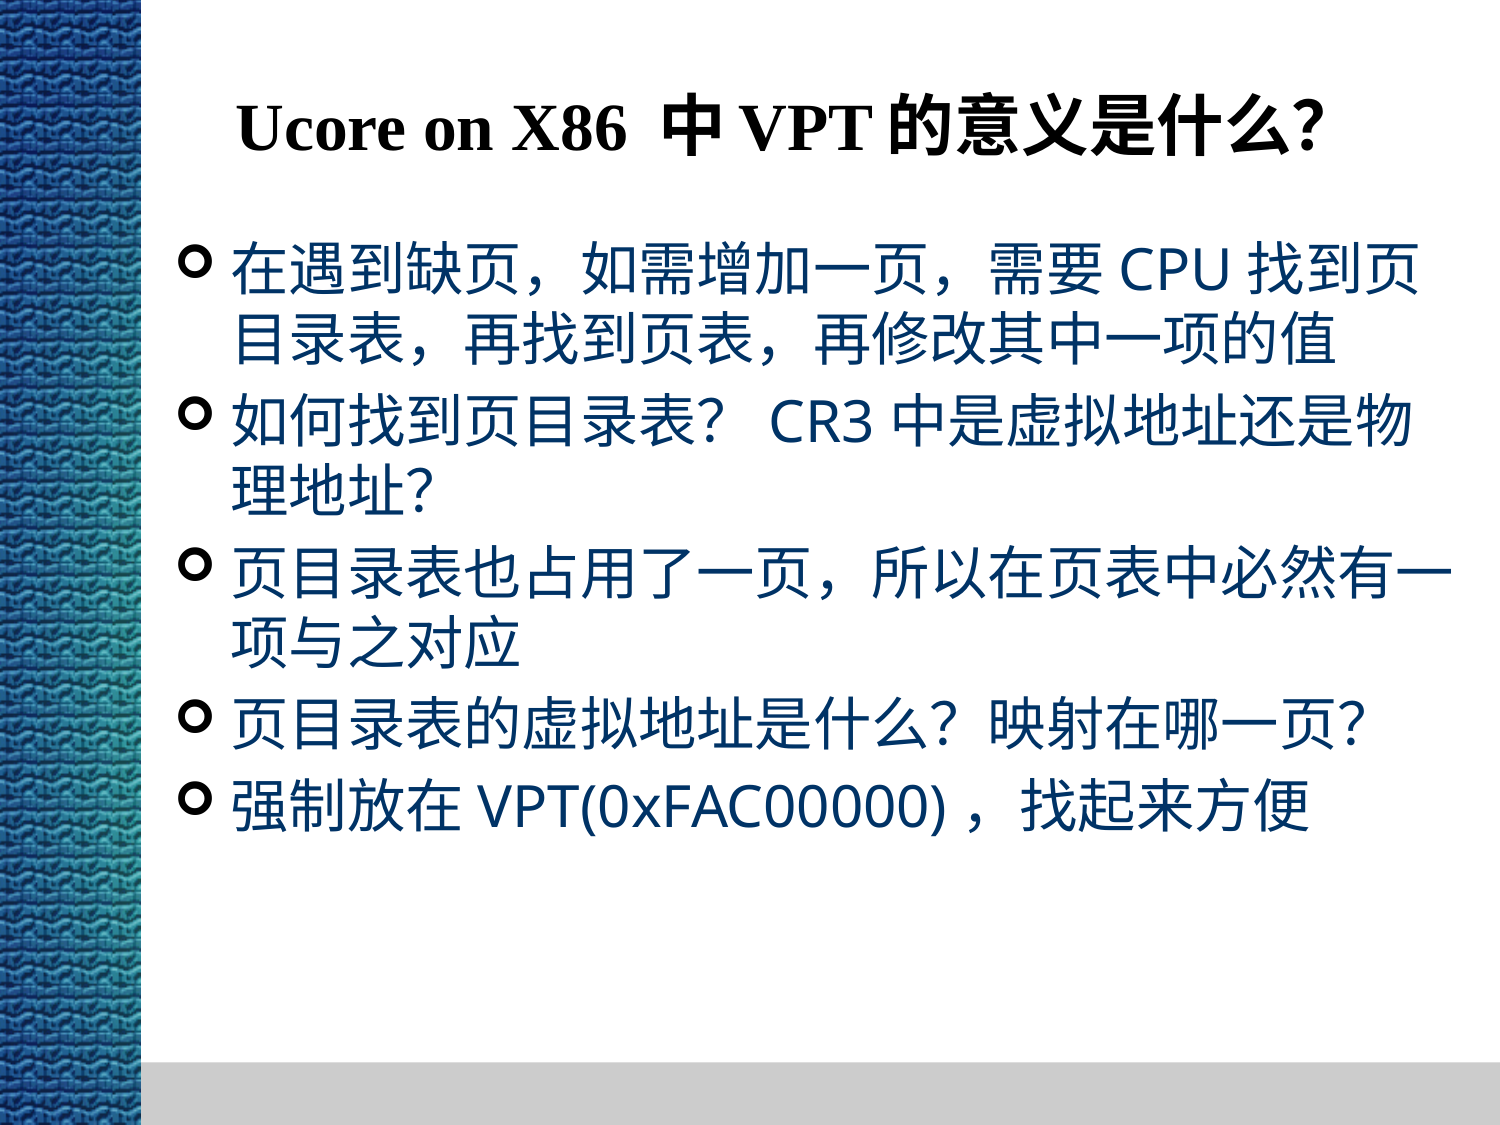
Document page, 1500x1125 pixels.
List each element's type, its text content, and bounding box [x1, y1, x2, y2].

title Ucore on X86 中VPT的意义是什么？ [159, 50, 1436, 197]
picture [0, 0, 141, 1125]
list 在遇到缺页，如需增加一页，需要CPU找到页目录表，再找到页表，再修改其中一项的值 如何找到页目录表？CR3中是虚拟地址还是物理地址？ 页目录表也占用了一页，所以在页表中必然有一项与之对应 页目录表的虚拟地址是什么？映射在哪一页？ 强制放在VPT(0xFAC00000)，找起来方便 [159, 224, 1483, 1047]
